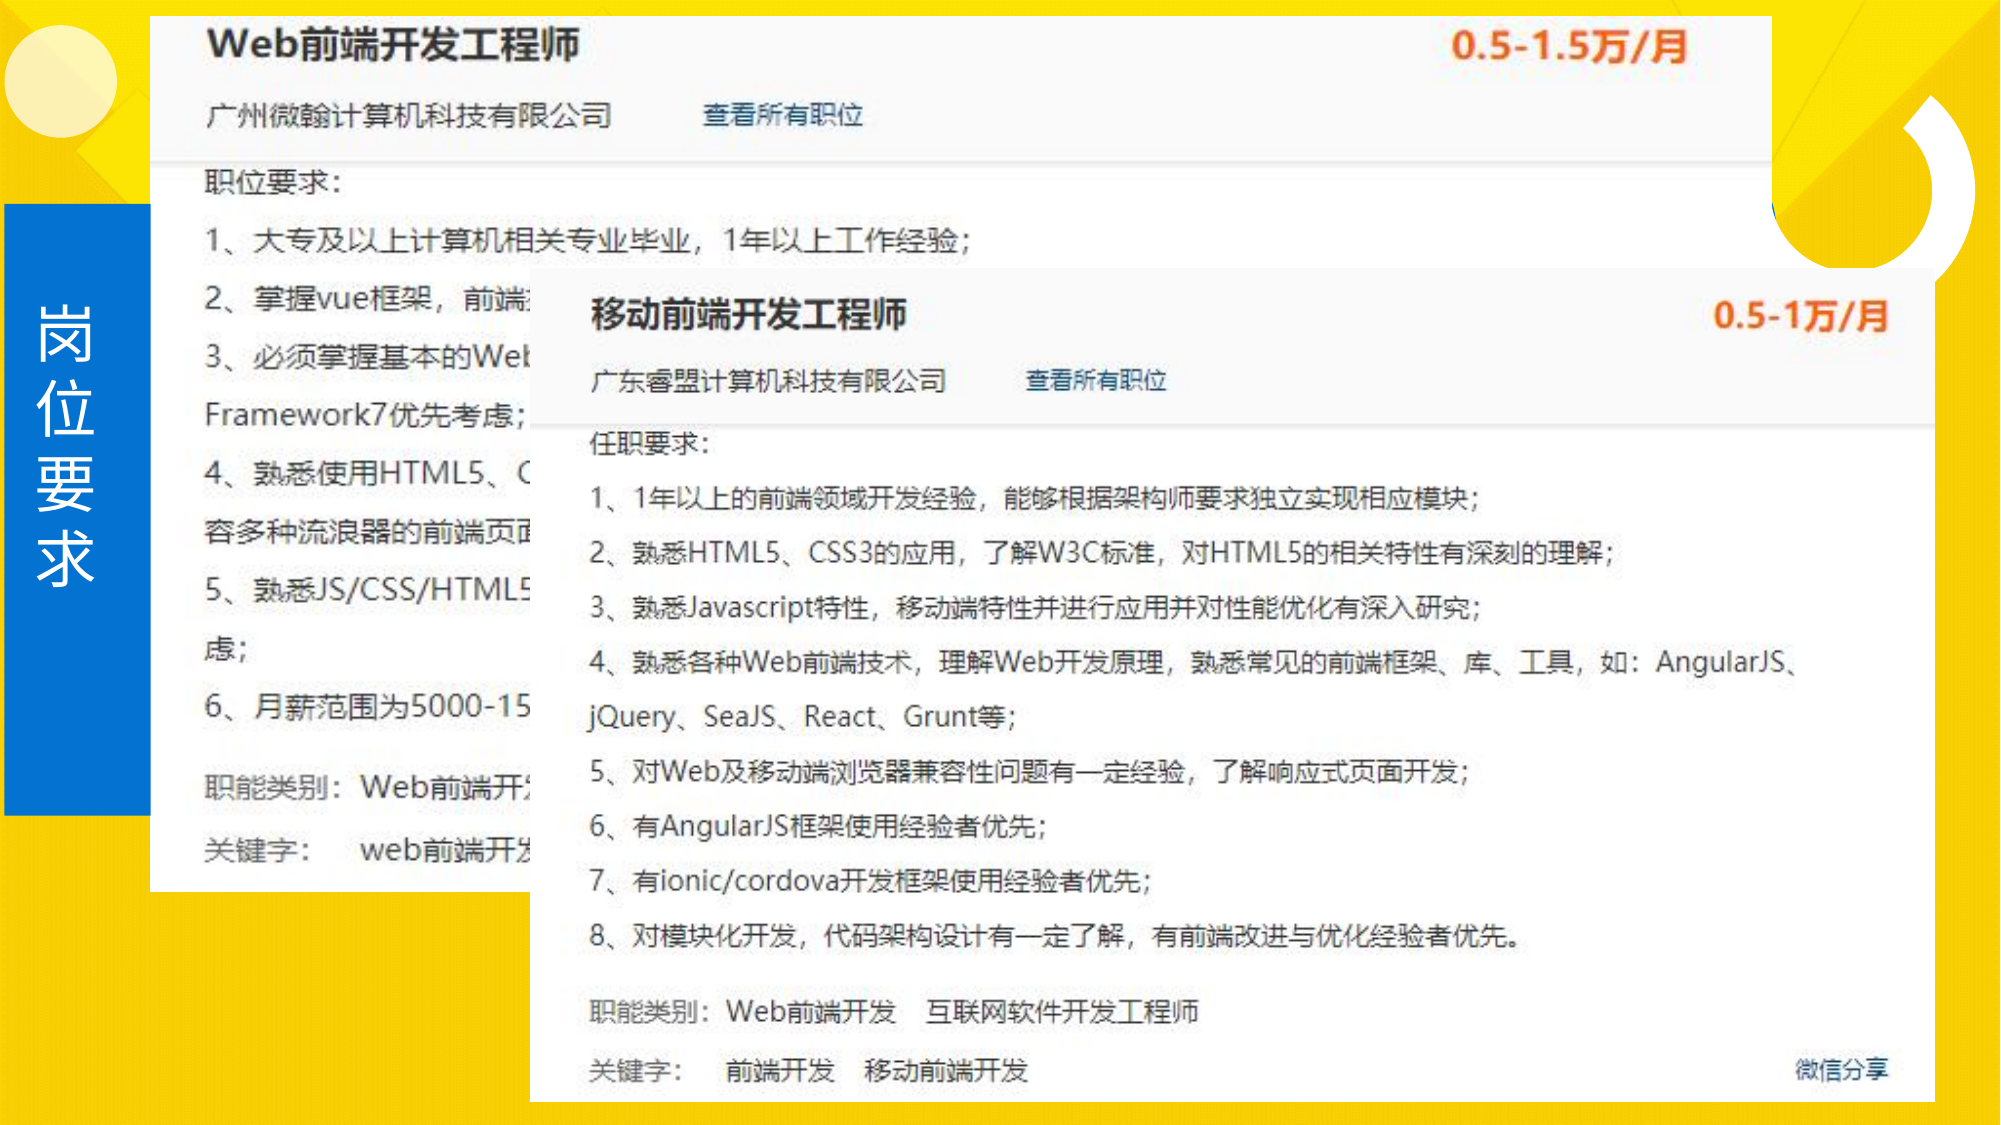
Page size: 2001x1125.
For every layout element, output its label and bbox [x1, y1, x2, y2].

text_box [3, 24, 119, 139]
picture [0, 0, 2001, 1125]
text_box [4, 203, 151, 816]
text_box [1772, 66, 1976, 361]
